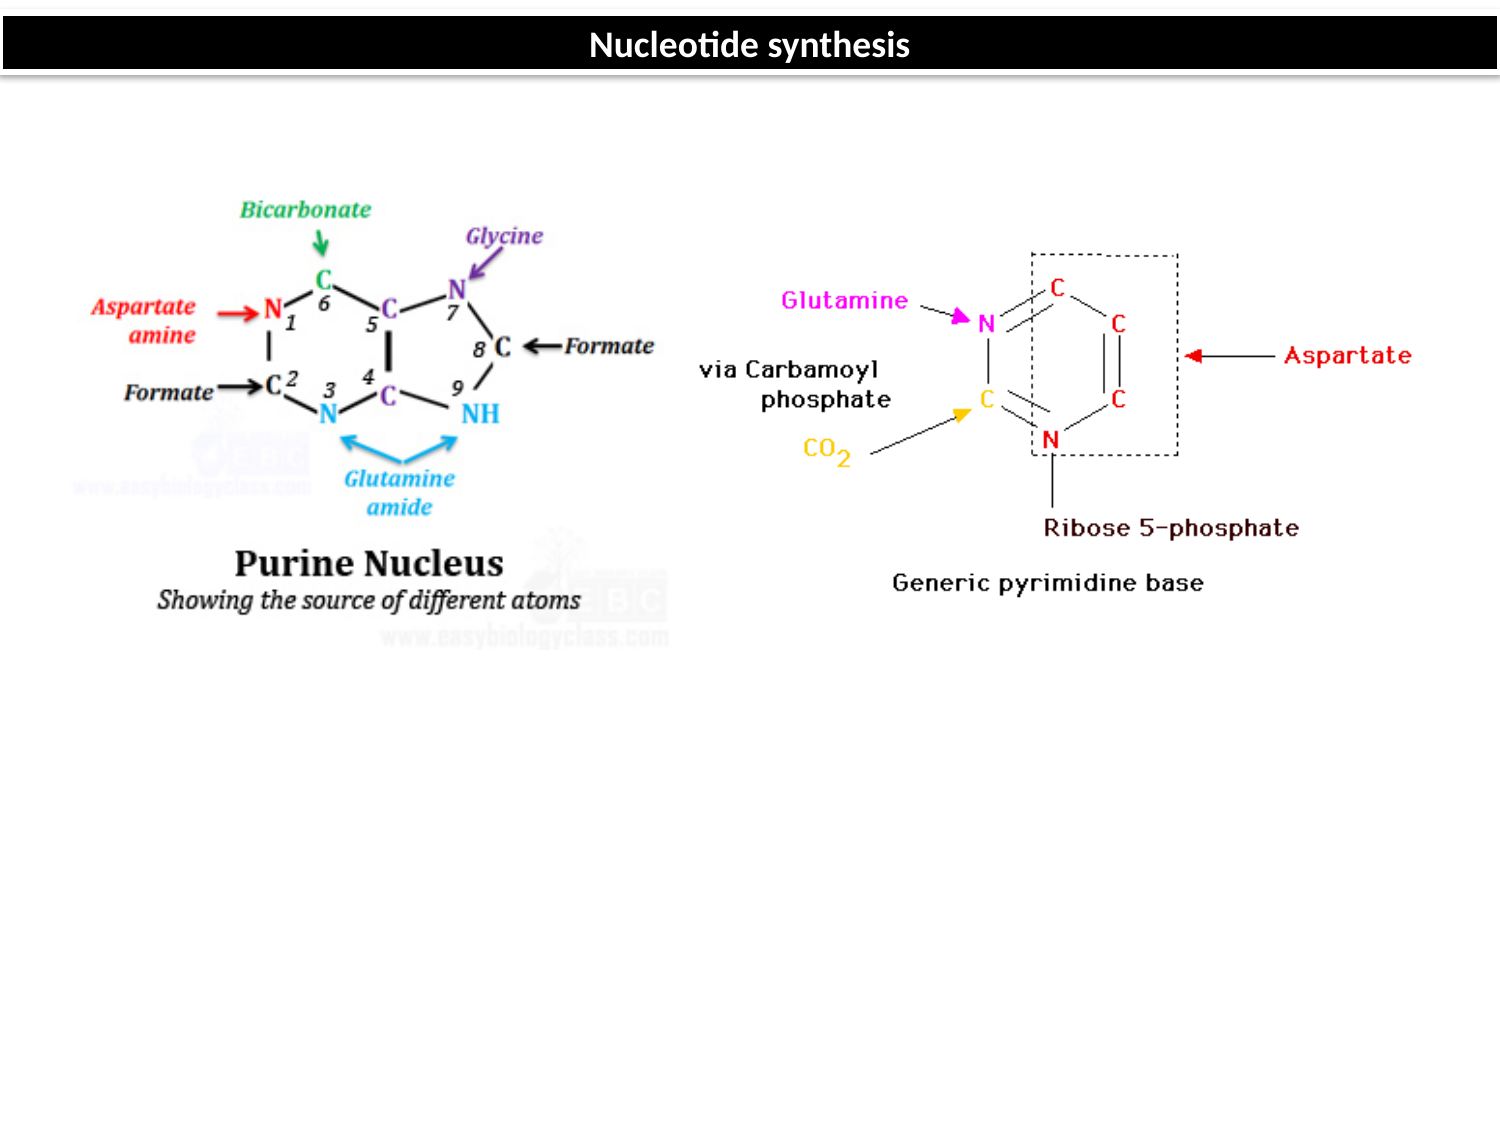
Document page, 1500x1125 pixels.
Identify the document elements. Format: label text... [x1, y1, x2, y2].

text_box Nucleotide synthesis [0, 9, 1500, 75]
picture [62, 170, 1446, 651]
